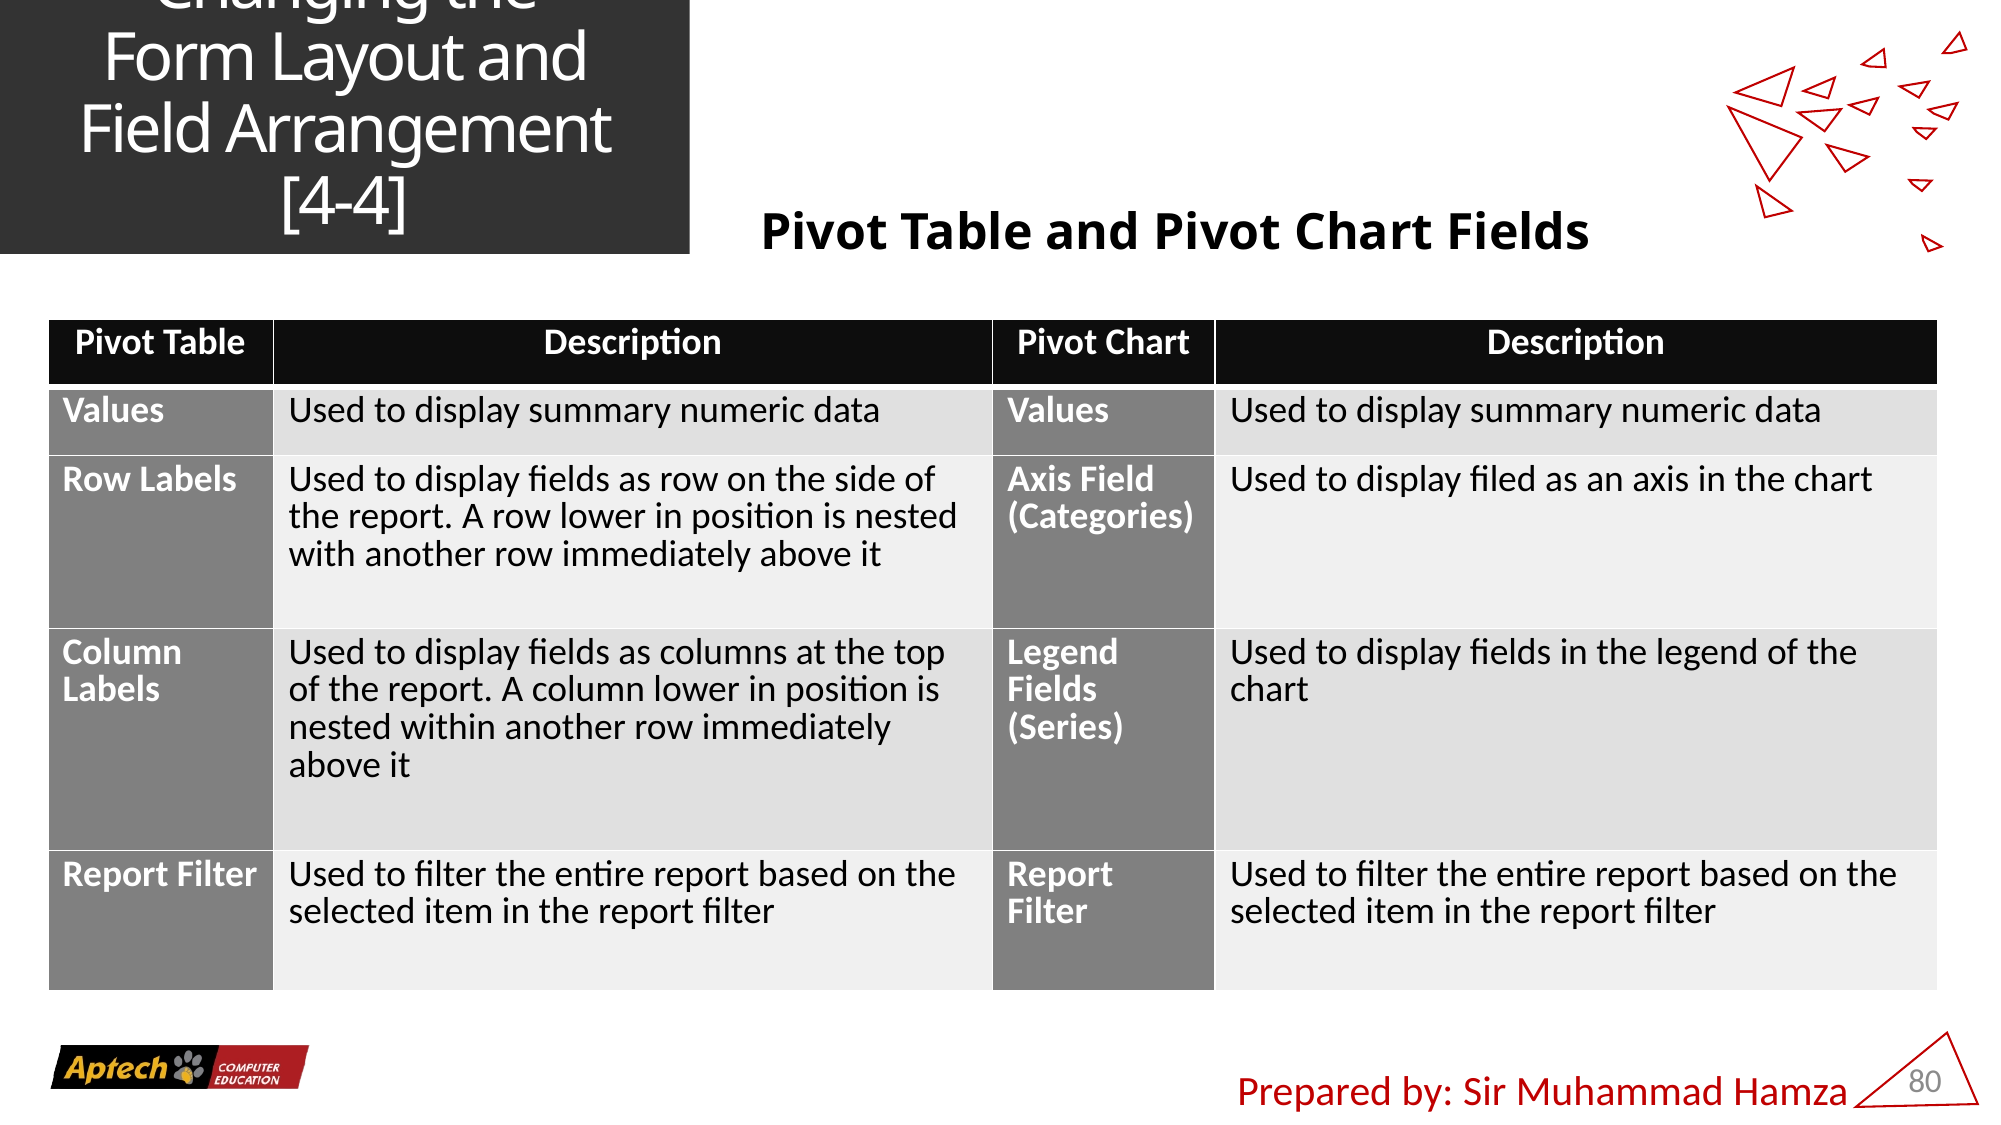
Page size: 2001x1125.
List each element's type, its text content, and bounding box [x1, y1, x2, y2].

table_header Description [1216, 320, 1937, 384]
table_cell Report Filter [49, 851, 273, 933]
picture [47, 933, 325, 1089]
text_box [1957, 1053, 1980, 1106]
table_cell Used to filter the entire report based on the selected item in the report filter [1216, 851, 1937, 990]
table_cell Used to display fields in the legend of the chart [1216, 629, 1937, 850]
table_cell Used to display fields as row on the side of the report. A row lower in position is nested with another row immediately above it [274, 456, 992, 628]
text_box Changing the Form Layout and Field Arrangement [4-4] [0, 0, 690, 254]
table_cell Used to filter the entire report based on the selected item in the report filter [274, 851, 992, 990]
table_cell Used to display filed as an axis in the chart [1216, 456, 1937, 628]
table_header Pivot Table [49, 320, 273, 384]
text_box Pivot Table and Pivot Chart Fields [745, 192, 1606, 267]
table_header Pivot Chart [993, 320, 1214, 384]
table_cell Column Labels [49, 629, 273, 850]
table_cell Used to display summary numeric data [1216, 390, 1937, 455]
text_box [1724, 32, 1968, 252]
footer Prepared by: Sir Muhammad Hamza [1205, 1059, 1880, 1120]
table_cell Values [993, 390, 1214, 455]
table_cell Values [49, 390, 273, 455]
slide_number 80 [1880, 1037, 1957, 1120]
table_cell Used to display summary numeric data [274, 390, 992, 455]
table_header Description [274, 320, 992, 384]
table_cell Legend Fields (Series) [993, 629, 1214, 850]
table_cell Axis Field (Categories) [993, 456, 1214, 628]
table_cell Row Labels [49, 456, 273, 628]
text_box [1940, 1030, 1951, 1037]
table_cell Report Filter [993, 851, 1214, 990]
table_cell Used to display fields as columns at the top of the report. A column lower in position is nested within another row immediately above it [274, 629, 992, 850]
